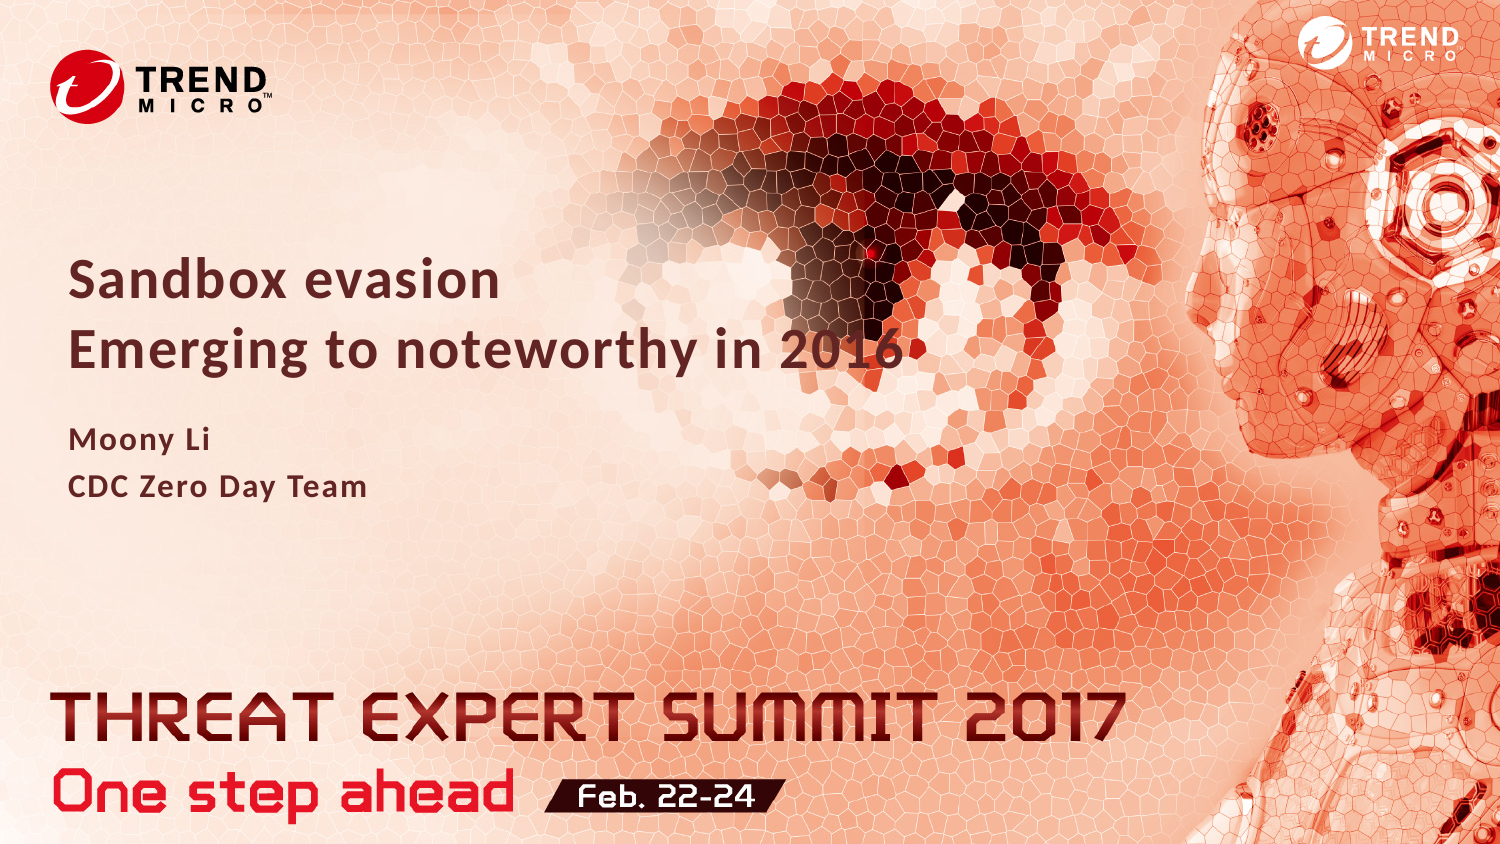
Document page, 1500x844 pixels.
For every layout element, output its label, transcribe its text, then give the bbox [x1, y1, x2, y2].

list Moony Li CDC Zero Day Team [53, 410, 688, 526]
picture [0, 0, 1500, 844]
title Sandbox evasion Emerging to noteworthy in 2016 [53, 232, 944, 395]
